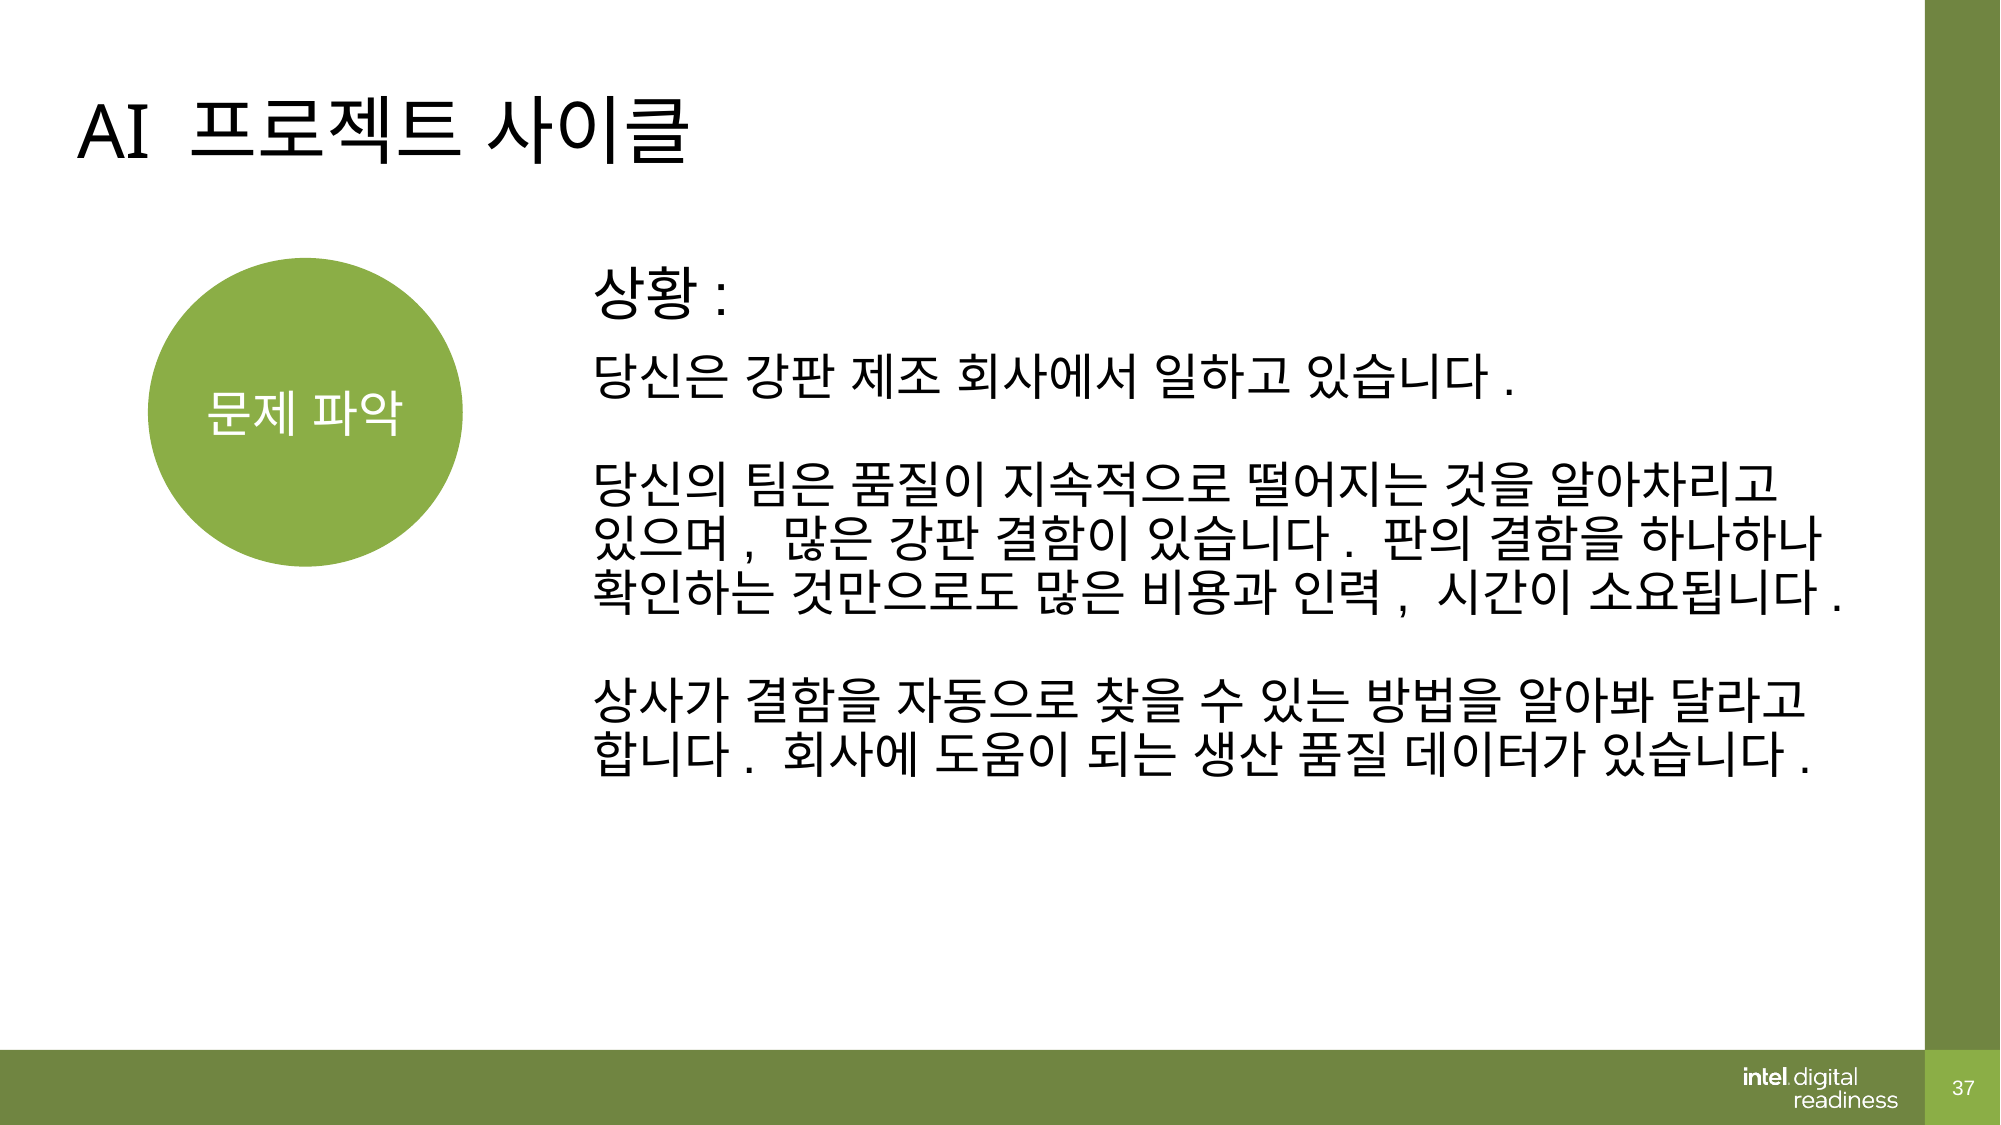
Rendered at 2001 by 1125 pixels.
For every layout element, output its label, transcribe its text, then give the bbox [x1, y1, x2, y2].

list 상황: [577, 257, 1766, 344]
text_box 문제 파악 [184, 353, 427, 471]
text_box [147, 257, 463, 567]
text_box [1924, 0, 2000, 1049]
text_box 37 [1951, 1074, 1976, 1101]
title AI 프로젝트 사이클 [62, 36, 1432, 234]
text_box [1924, 1049, 2000, 1125]
text_box [0, 1049, 1730, 1125]
picture [1735, 1024, 1914, 1125]
text_box [1918, 1049, 1924, 1125]
text_box 당신은 강판 제조 회사에서 일하고 있습니다. 당신의 팀은 품질이 지속적으로 떨어지는 것을 알아차리고 있으며, 많은 강판 결함이 있습니다. 판의 결함을 하나하나 확인하는 것만으로도 많은 비용과 인력, 시간이 소요됩니다. 상사가 결함을 자동으로 찾을 수 있는 방법을 알아봐 달라고 합니다. 회사에 도움이 되는 생산 품질 데이터가 있습니다. [577, 344, 1913, 998]
